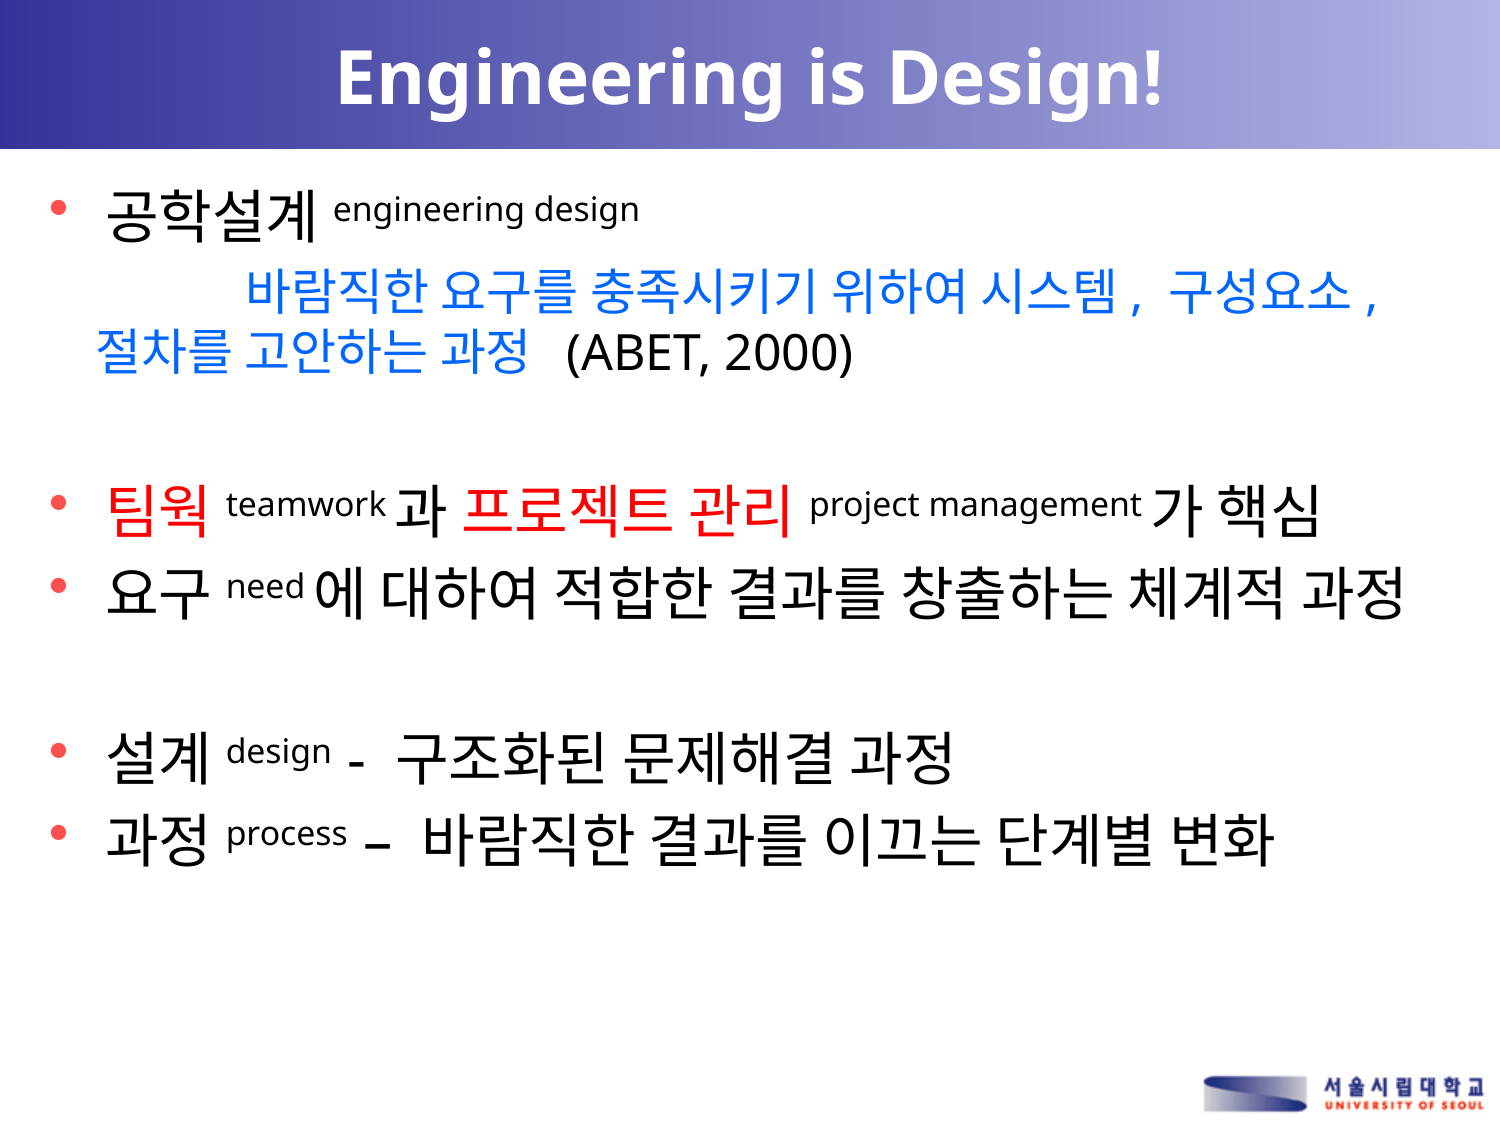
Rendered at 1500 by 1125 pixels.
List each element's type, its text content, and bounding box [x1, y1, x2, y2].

picture [1184, 1070, 1500, 1115]
title Engineering is Design! [0, 0, 1500, 150]
list 공학설계engineering design 바람직한 요구를 충족시키기 위하여 시스템, 구성요소, 절차를 고안하는 과정 (ABET, 2000) 팀웍teamwork과 프로젝트 관리project management가 핵심 요구need에 대하여 적합한 결과를 창출하는 체계적 과정 설계design - 구조화된 문제해결 과정 과정process – 바람직한 결과를 이끄는 단계별 변화 [40, 172, 1460, 1060]
